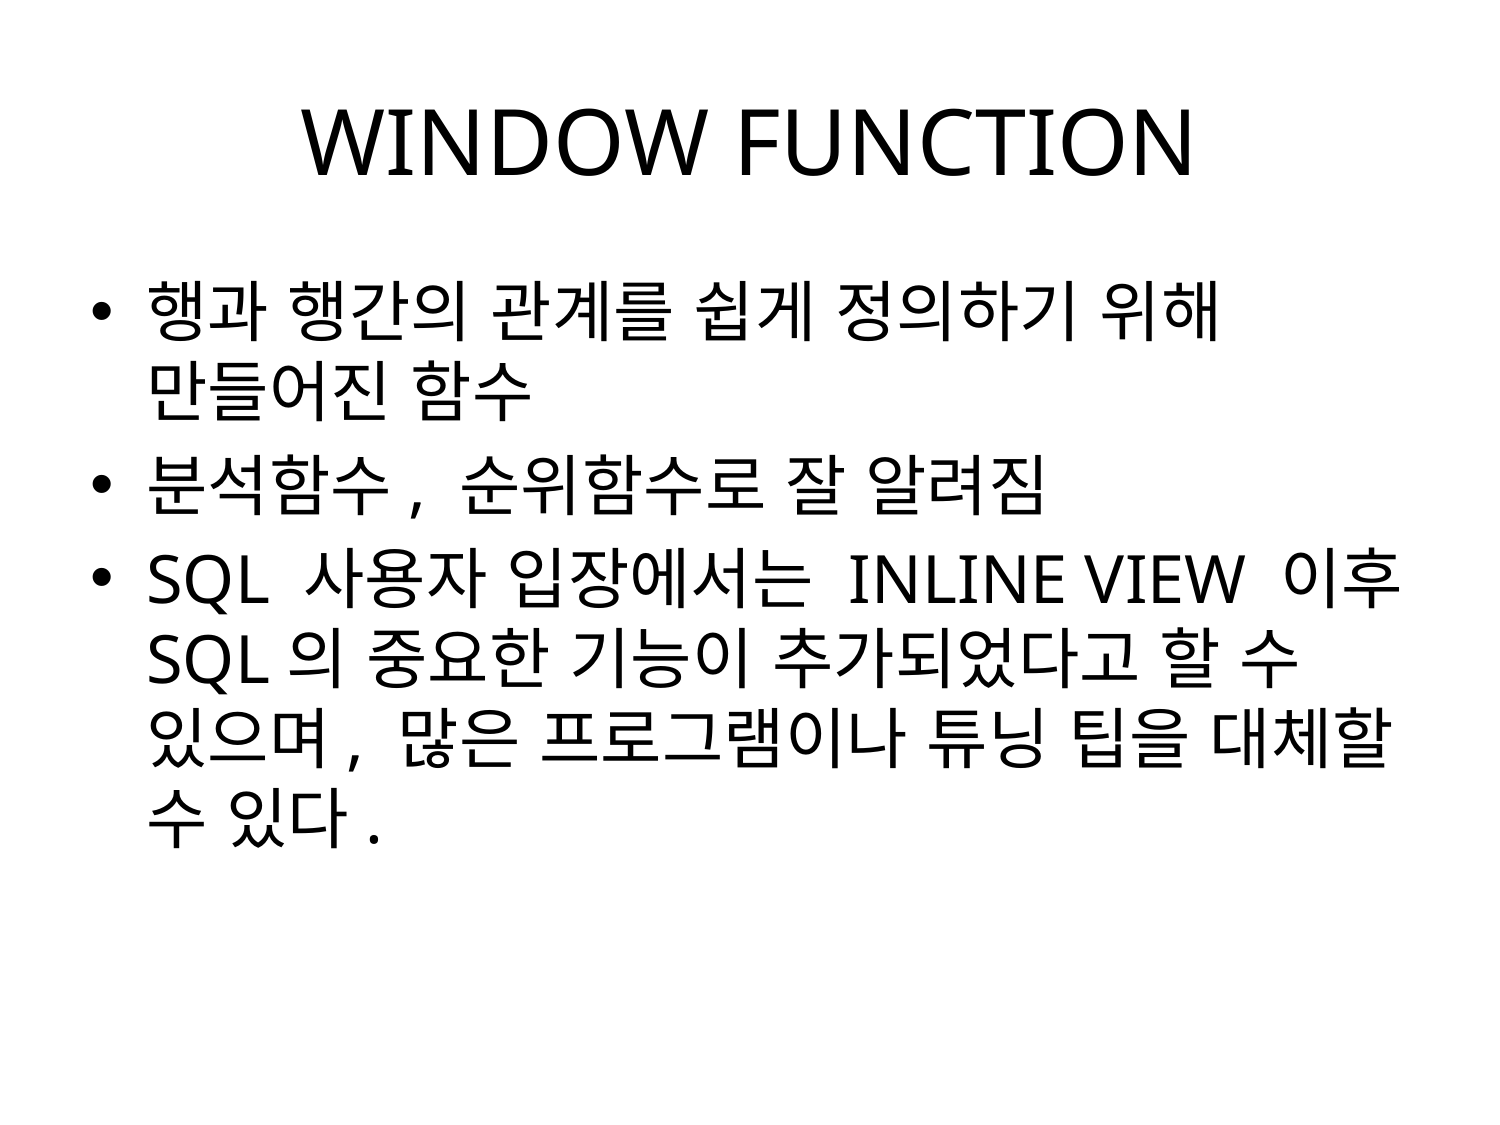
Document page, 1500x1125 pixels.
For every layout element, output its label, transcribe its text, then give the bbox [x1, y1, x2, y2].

title WINDOW FUNCTION [75, 45, 1425, 233]
list 행과 행간의 관계를 쉽게 정의하기 위해 만들어진 함수 분석함수, 순위함수로 잘 알려짐 SQL 사용자 입장에서는 INLINE VIEW 이후 SQL의 중요한 기능이 추가되었다고 할 수 있으며, 많은 프로그램이나 튜닝 팁을 대체할 수 있다. [75, 262, 1425, 1005]
